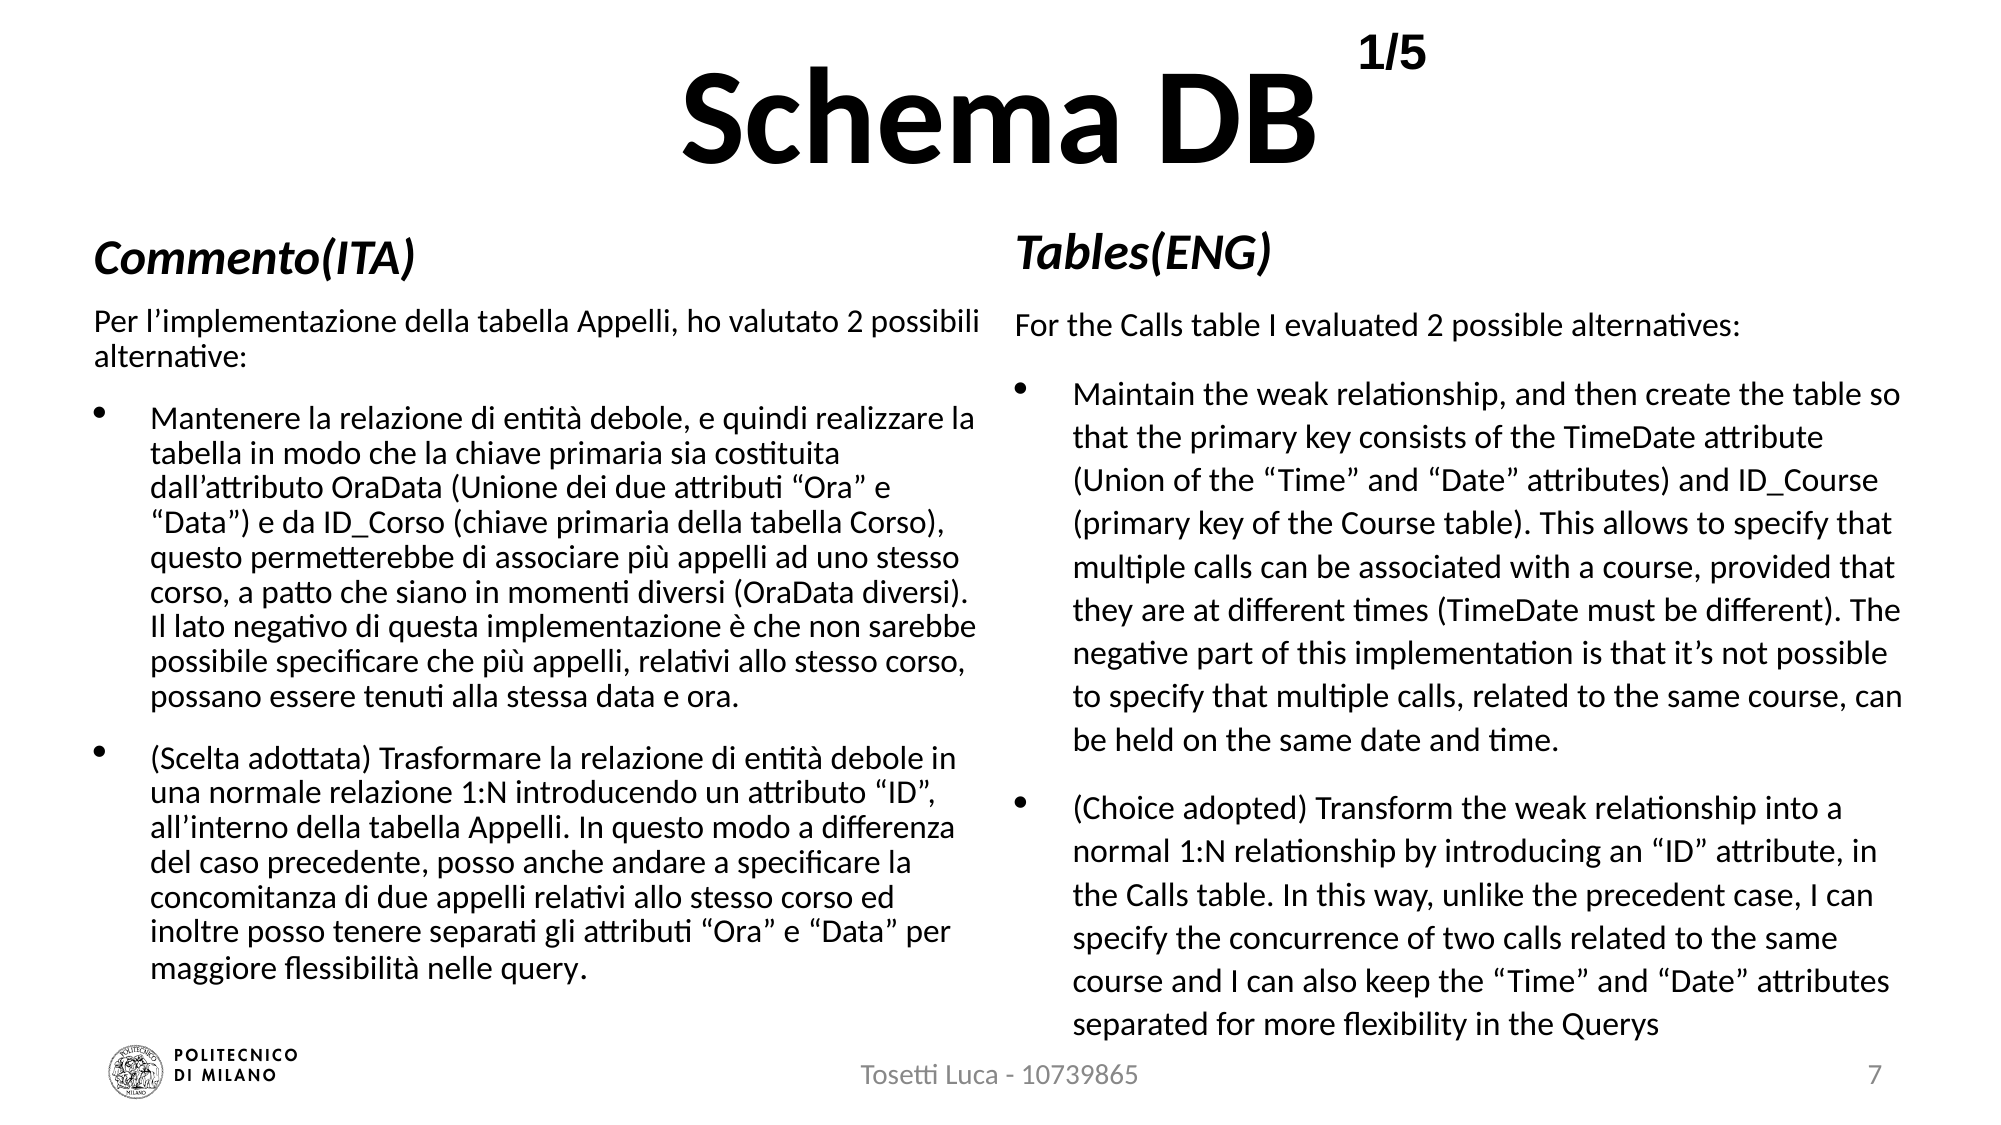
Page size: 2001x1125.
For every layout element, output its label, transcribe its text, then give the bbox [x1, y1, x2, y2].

slide_number 7 [1433, 1066, 1900, 1103]
footer Tosetti Luca - 10739865 [683, 1042, 1317, 1103]
text_box Commento(ITA) Per l’implementazione della tabella Appelli, ho valutato 2 possibili alternative: Mantenere la relazione di entità debole, e quindi realizzare la tabella in modo che la chiave primaria sia costituita dall’attributo OraData (Unione dei due attributi “Ora” e “Data”) e da ID_Corso (chiave primaria della tabella Corso), questo permetterebbe di associare più appelli ad uno stesso corso, a patto che siano in momenti diversi (OraData diversi). Il lato negativo di questa implementazione è che non sarebbe possibile specificare che più appelli, relativi allo stesso corso, possano essere tenuti alla stessa data e ora. (Scelta adottata) Trasformare la relazione di entità debole in una normale relazione 1:N introducendo un attributo “ID”, all’interno della tabella Appelli. In questo modo a differenza del caso precedente, posso anche andare a specificare la concomitanza di due appelli relativi allo stesso corso ed inoltre posso tenere separati gli attributi “Ora” e “Data” per maggiore flessibilità nelle query. [79, 216, 1001, 995]
title Schema DB [137, 0, 1863, 217]
picture [99, 1042, 306, 1103]
text_box 1/5 [1342, 11, 1461, 87]
text_box Tables(ENG) For the Calls table I evaluated 2 possible alternatives: Maintain the weak relationship, and then create the table so that the primary key consists of the TimeDate attribute (Union of the “Time” and “Date” attributes) and ID_Course (primary key of the Course table). This allows to specify that multiple calls can be associated with a course, provided that they are at different times (TimeDate must be different). The negative part of this implementation is that it’s not possible to specify that multiple calls, related to the same course, can be held on the same date and time. (Choice adopted) Transform the weak relationship into a normal 1:N relationship by introducing an “ID” attribute, in the Calls table. In this way, unlike the precedent case, I can specify the concurrence of two calls related to the same course and I can also keep the “Time” and “Date” attributes separated for more flexibility in the Querys [999, 217, 1921, 1066]
